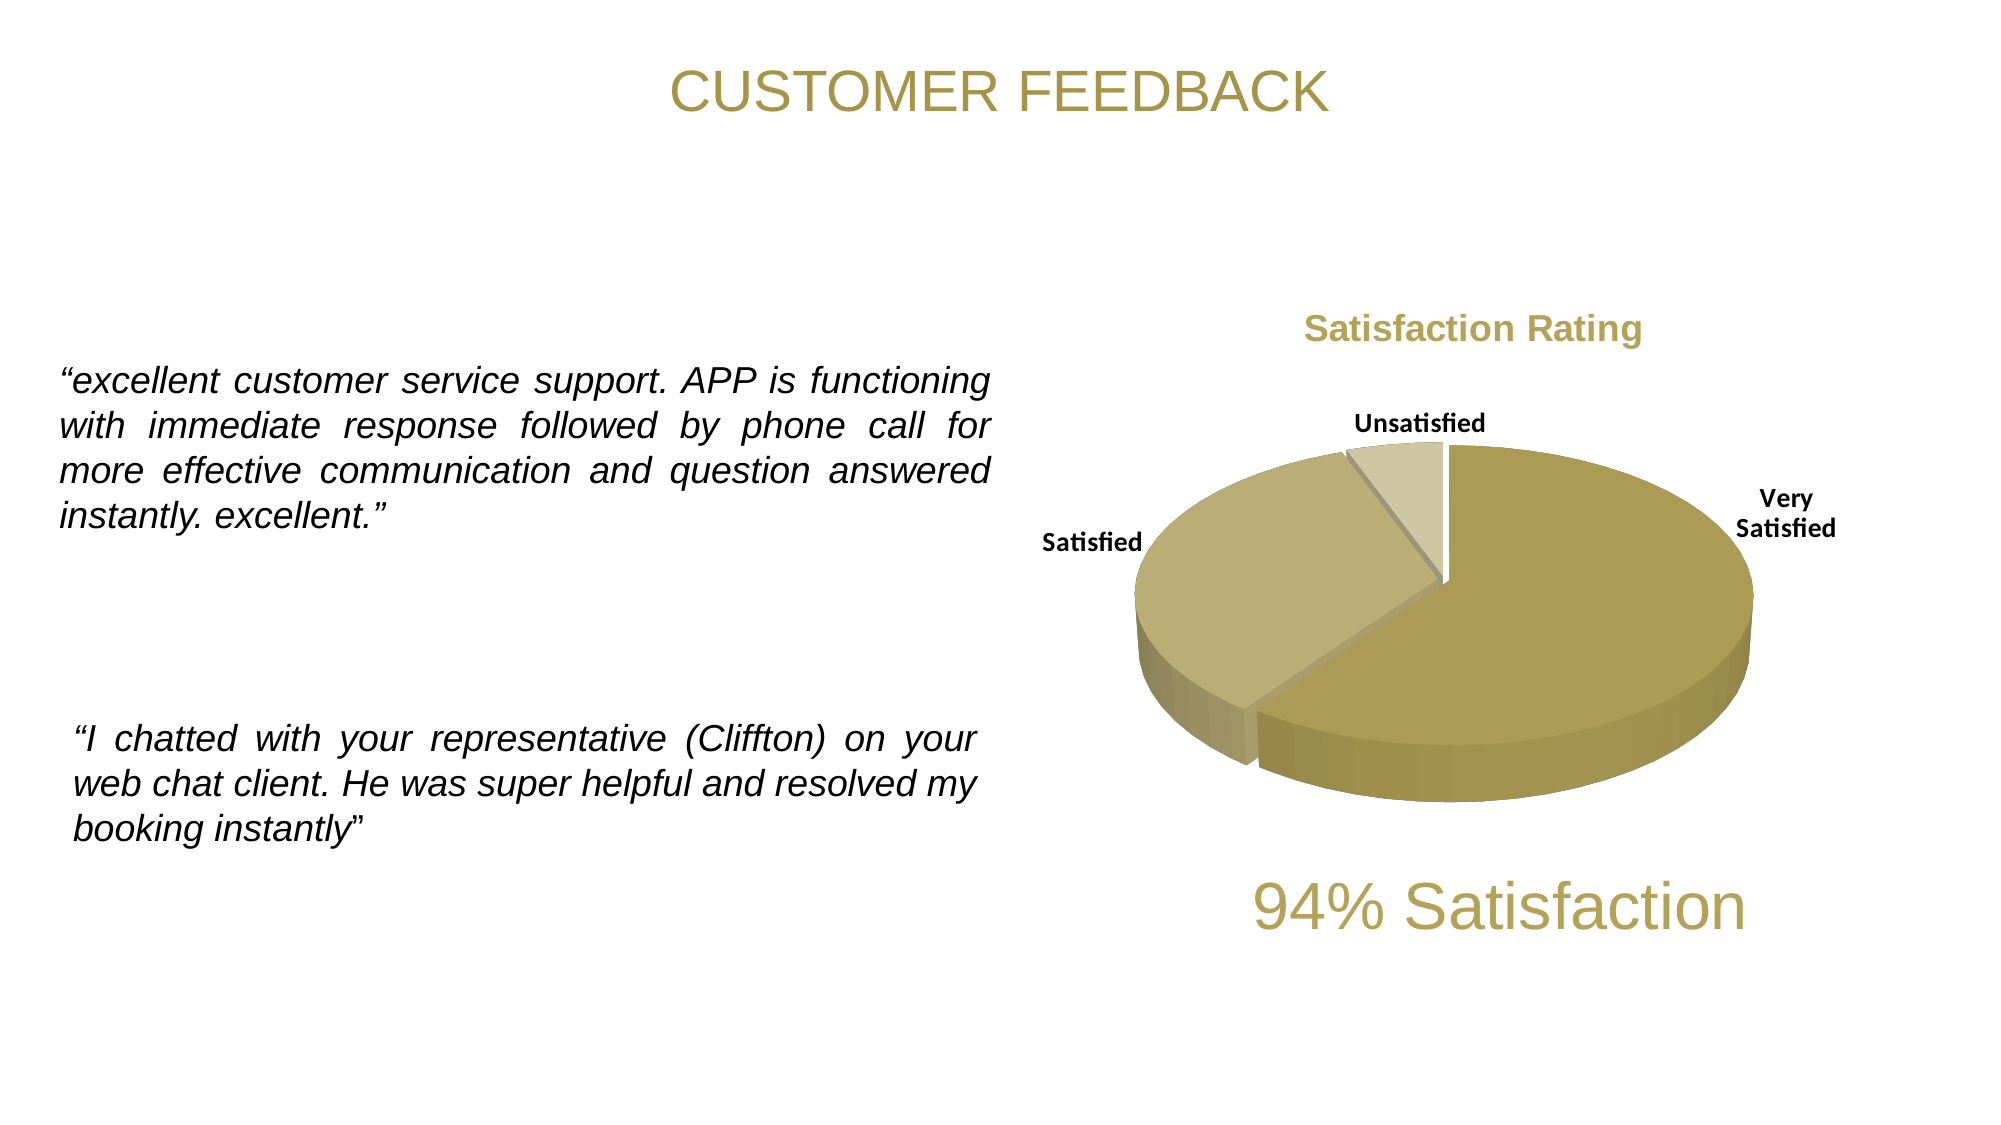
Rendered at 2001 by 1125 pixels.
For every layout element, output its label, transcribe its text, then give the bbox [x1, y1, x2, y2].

text_box “excellent customer service support. APP is functioning with immediate response followed by phone call for more effective communication and question answered instantly. excellent.” [44, 349, 1005, 544]
title Customer feedback [137, 13, 1863, 172]
text_box 94% Satisfaction [1237, 858, 1769, 951]
text_box “I chatted with your representative (Cliffton) on your web chat client. He was super helpful and resolved my booking instantly” [58, 706, 992, 857]
chart [1005, 276, 1943, 858]
